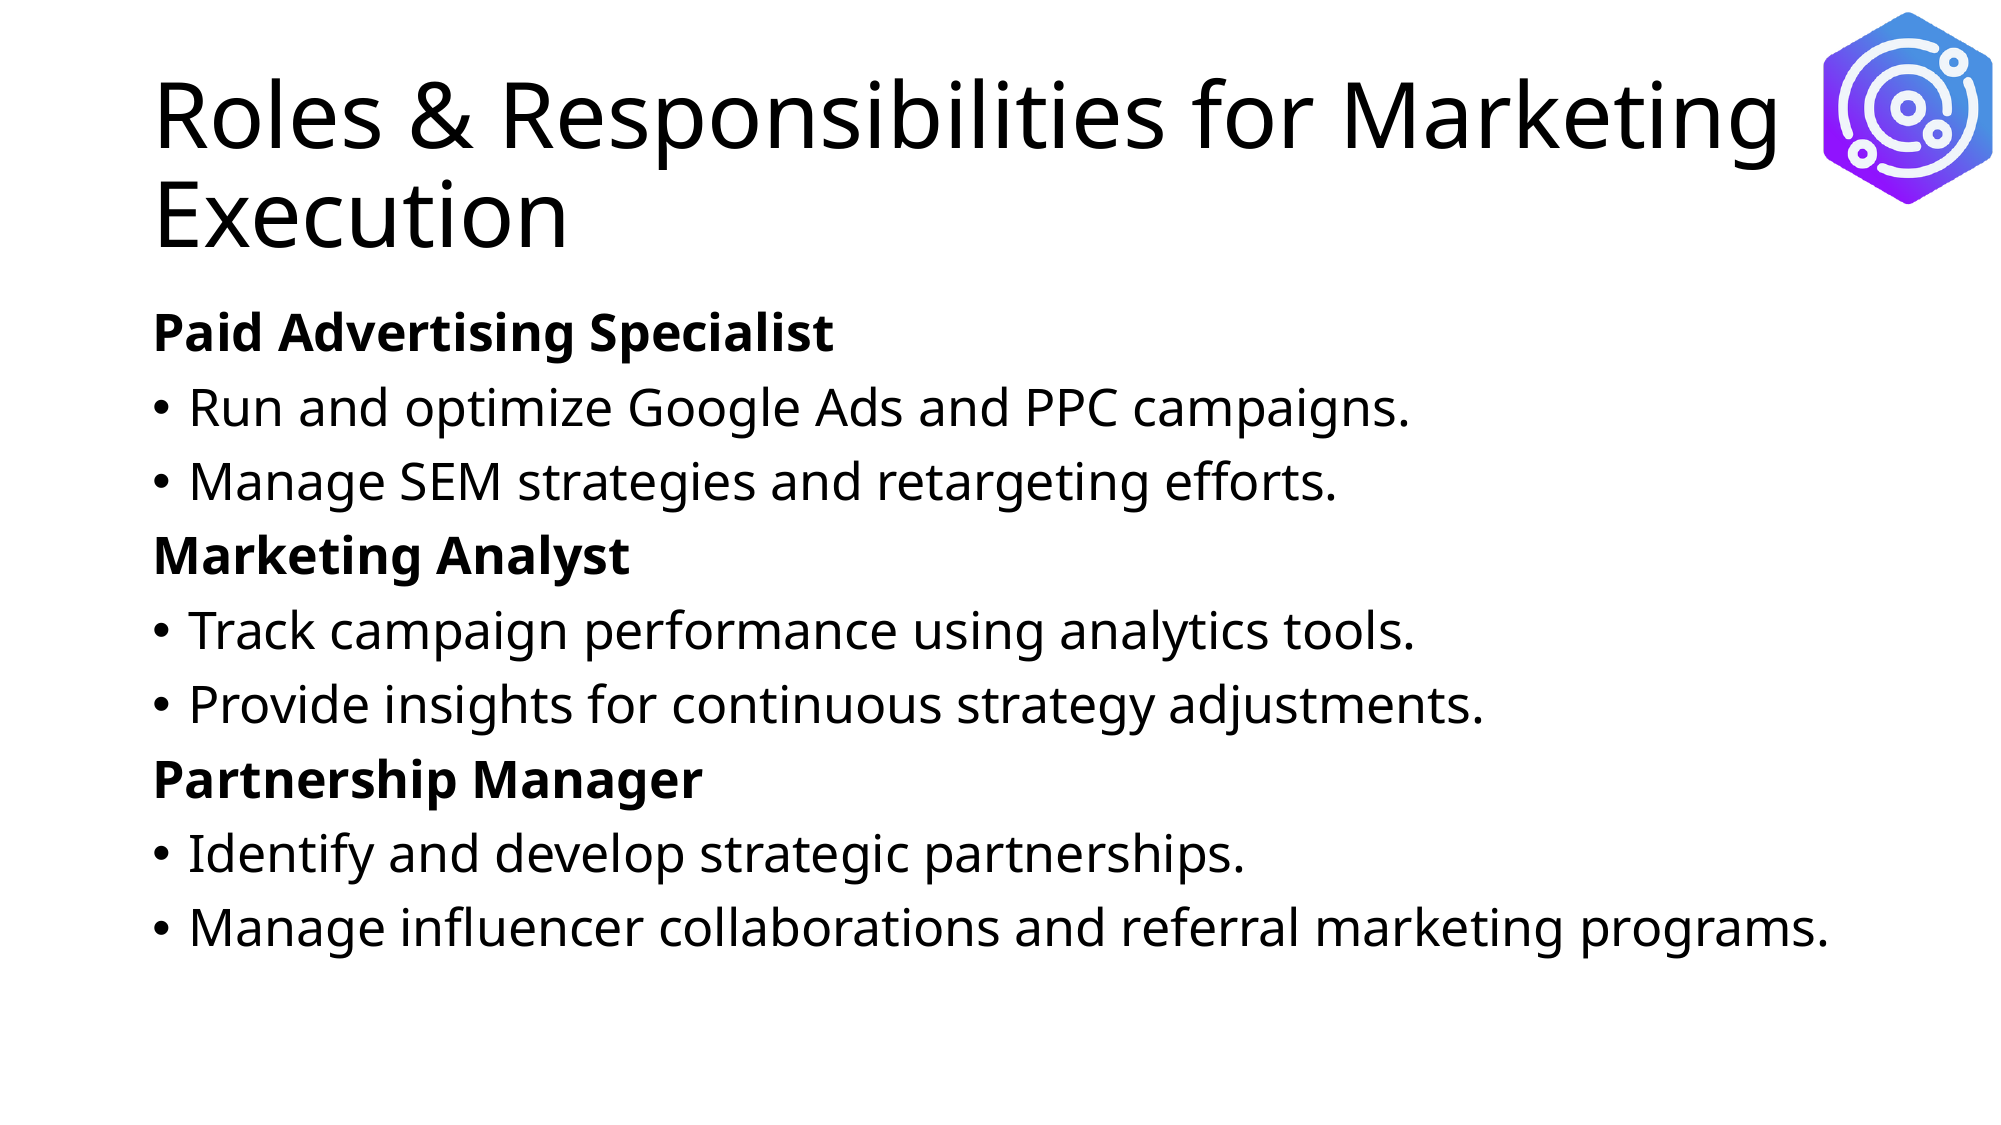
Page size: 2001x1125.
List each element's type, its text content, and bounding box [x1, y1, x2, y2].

title Roles & Responsibilities for Marketing Execution [137, 59, 1863, 278]
picture [1814, 2, 2000, 210]
list Paid Advertising Specialist Run and optimize Google Ads and PPC campaigns. Manage SEM strategies and retargeting efforts. Marketing Analyst Track campaign performance using analytics tools. Provide insights for continuous strategy adjustments. Partnership Manager Identify and develop strategic partnerships. Manage influencer collaborations and referral marketing programs. [137, 299, 1863, 1014]
